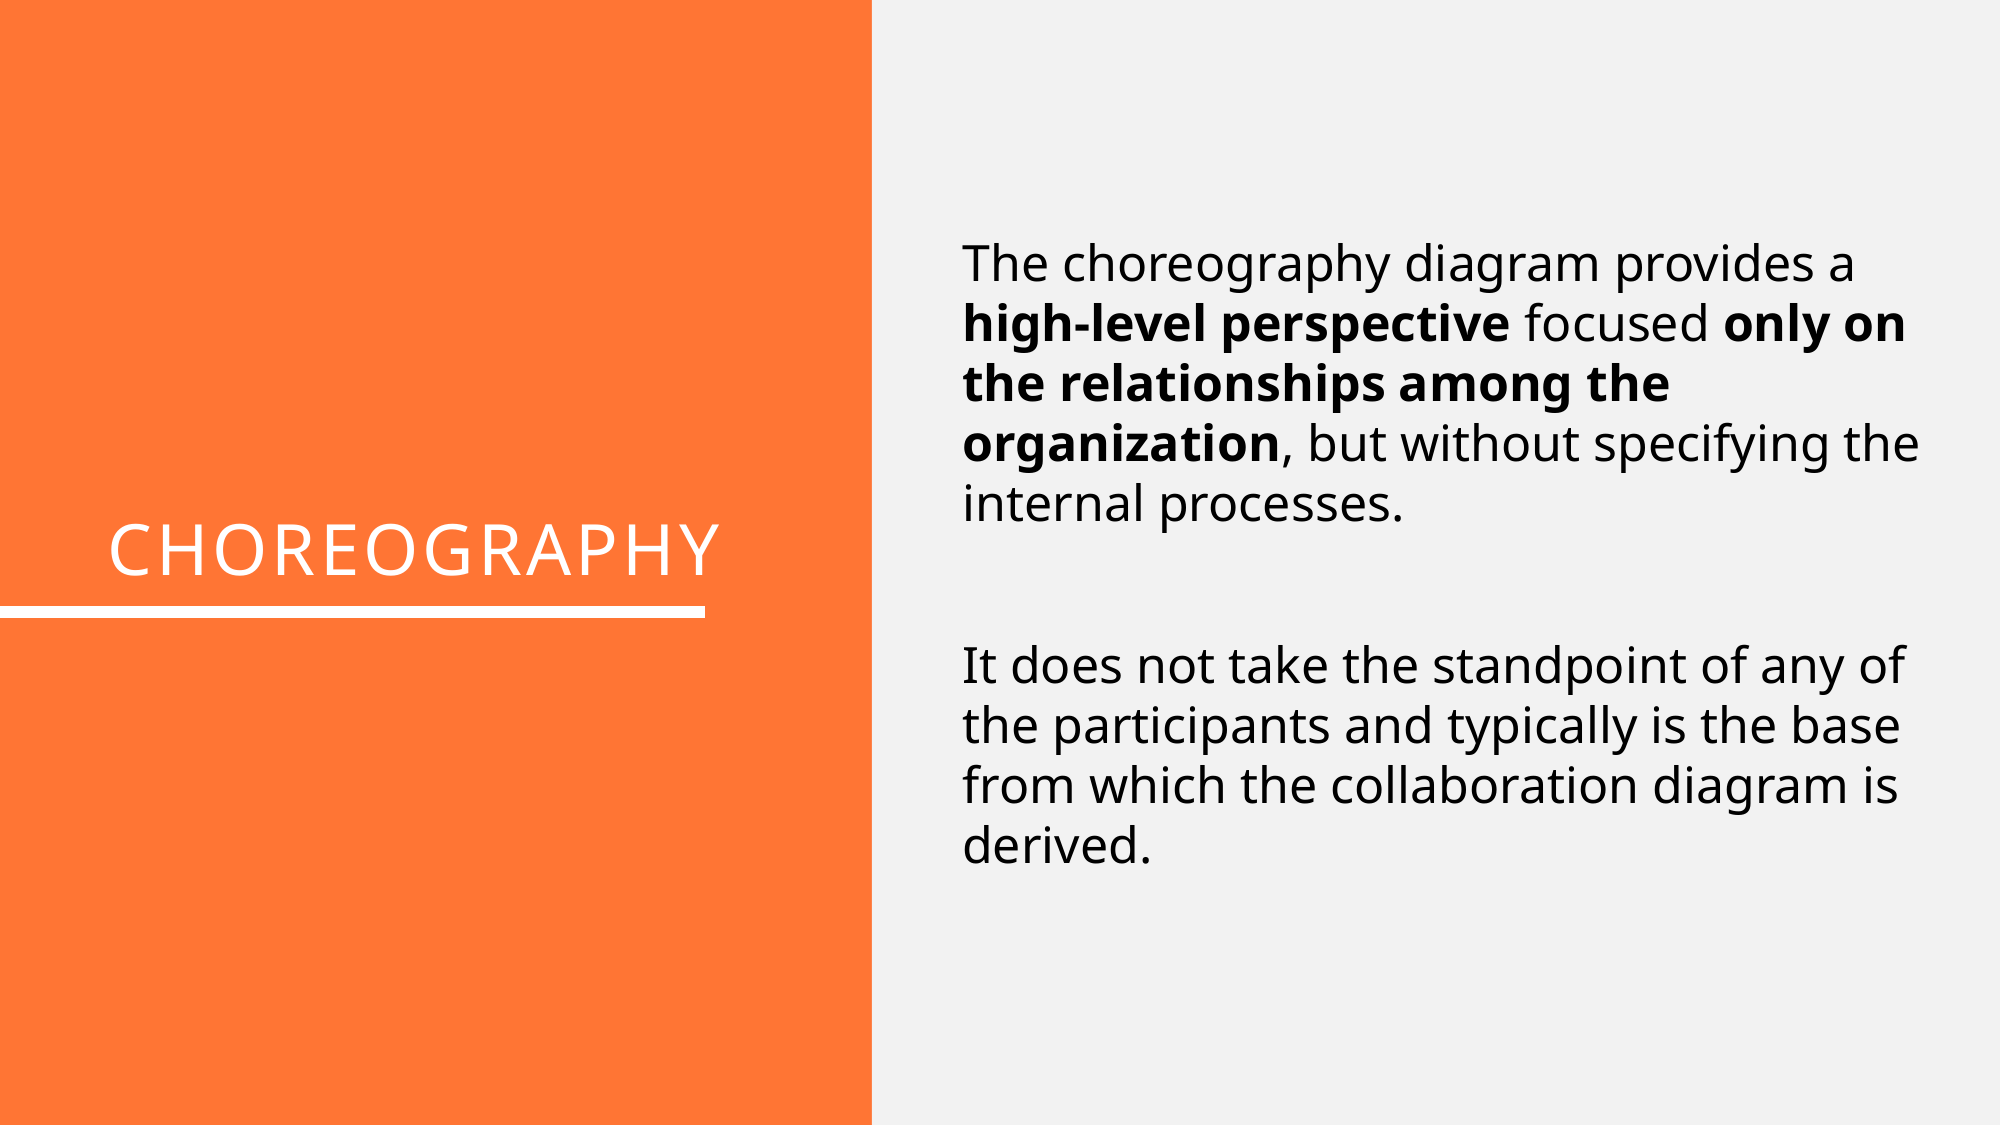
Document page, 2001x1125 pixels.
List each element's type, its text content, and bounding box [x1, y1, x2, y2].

list The choreography diagram provides a high-level perspective focused only on the relationships among the organization, but without specifying the internal processes. It does not take the standpoint of any of the participants and typically is the base from which the collaboration diagram is derived. [947, 254, 1955, 851]
text_box [871, 0, 2000, 1125]
text_box Choreography [0, 416, 903, 689]
